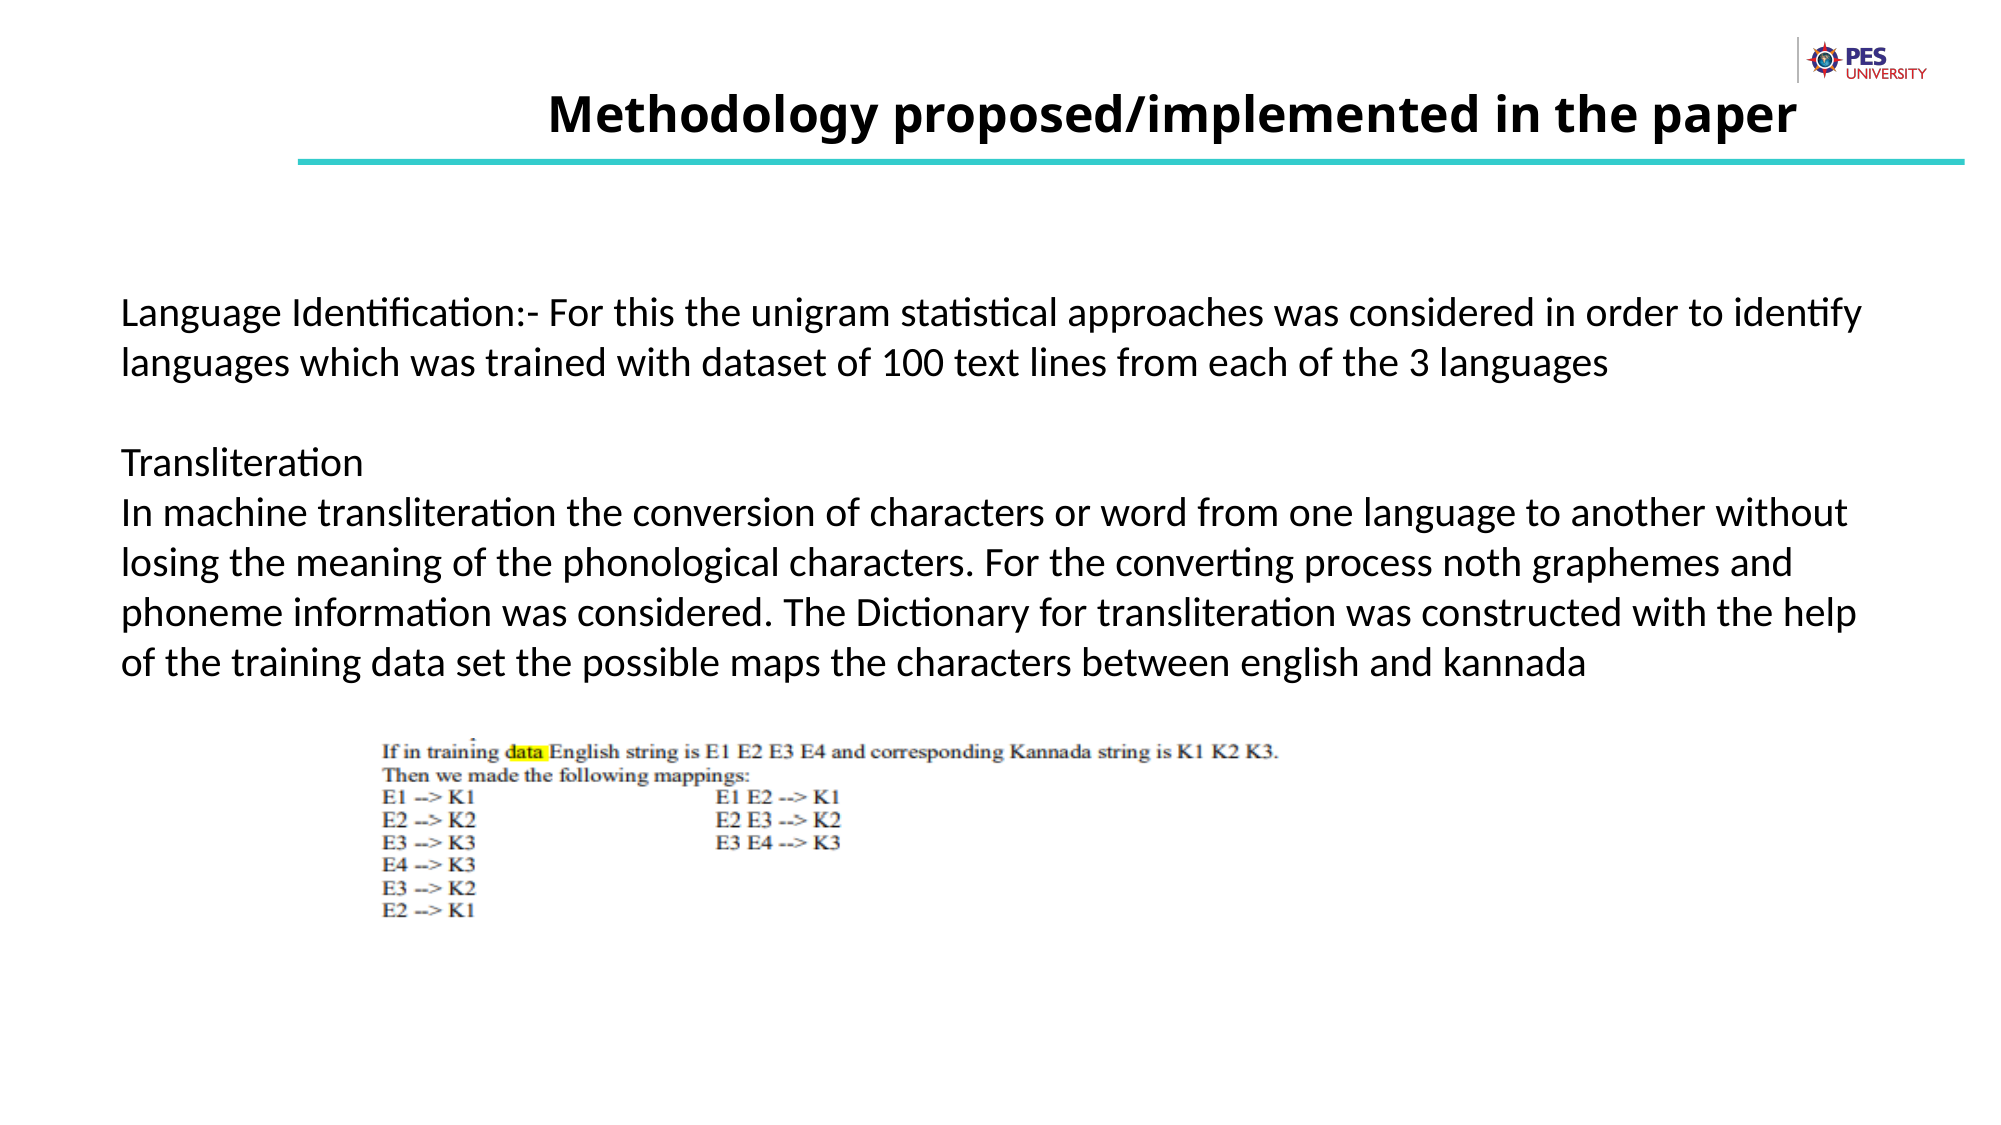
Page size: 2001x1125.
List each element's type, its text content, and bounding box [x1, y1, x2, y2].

text_box [297, 158, 1965, 165]
picture [375, 738, 1331, 1016]
text_box Language Identification:- For this the unigram statistical approaches was considered in order to identify languages which was trained with dataset of 100 text lines from each of the 3 languages Transliteration In machine transliteration the conversion of characters or word from one language to another without losing the meaning of the phonological characters. For the converting process noth graphemes and phoneme information was considered. The Dictionary for transliteration was constructed with the help of the training data set the possible maps the characters between english and kannada [105, 269, 1881, 850]
picture [1806, 41, 1927, 79]
text_box Methodology proposed/implemented in the paper [0, 67, 1913, 158]
